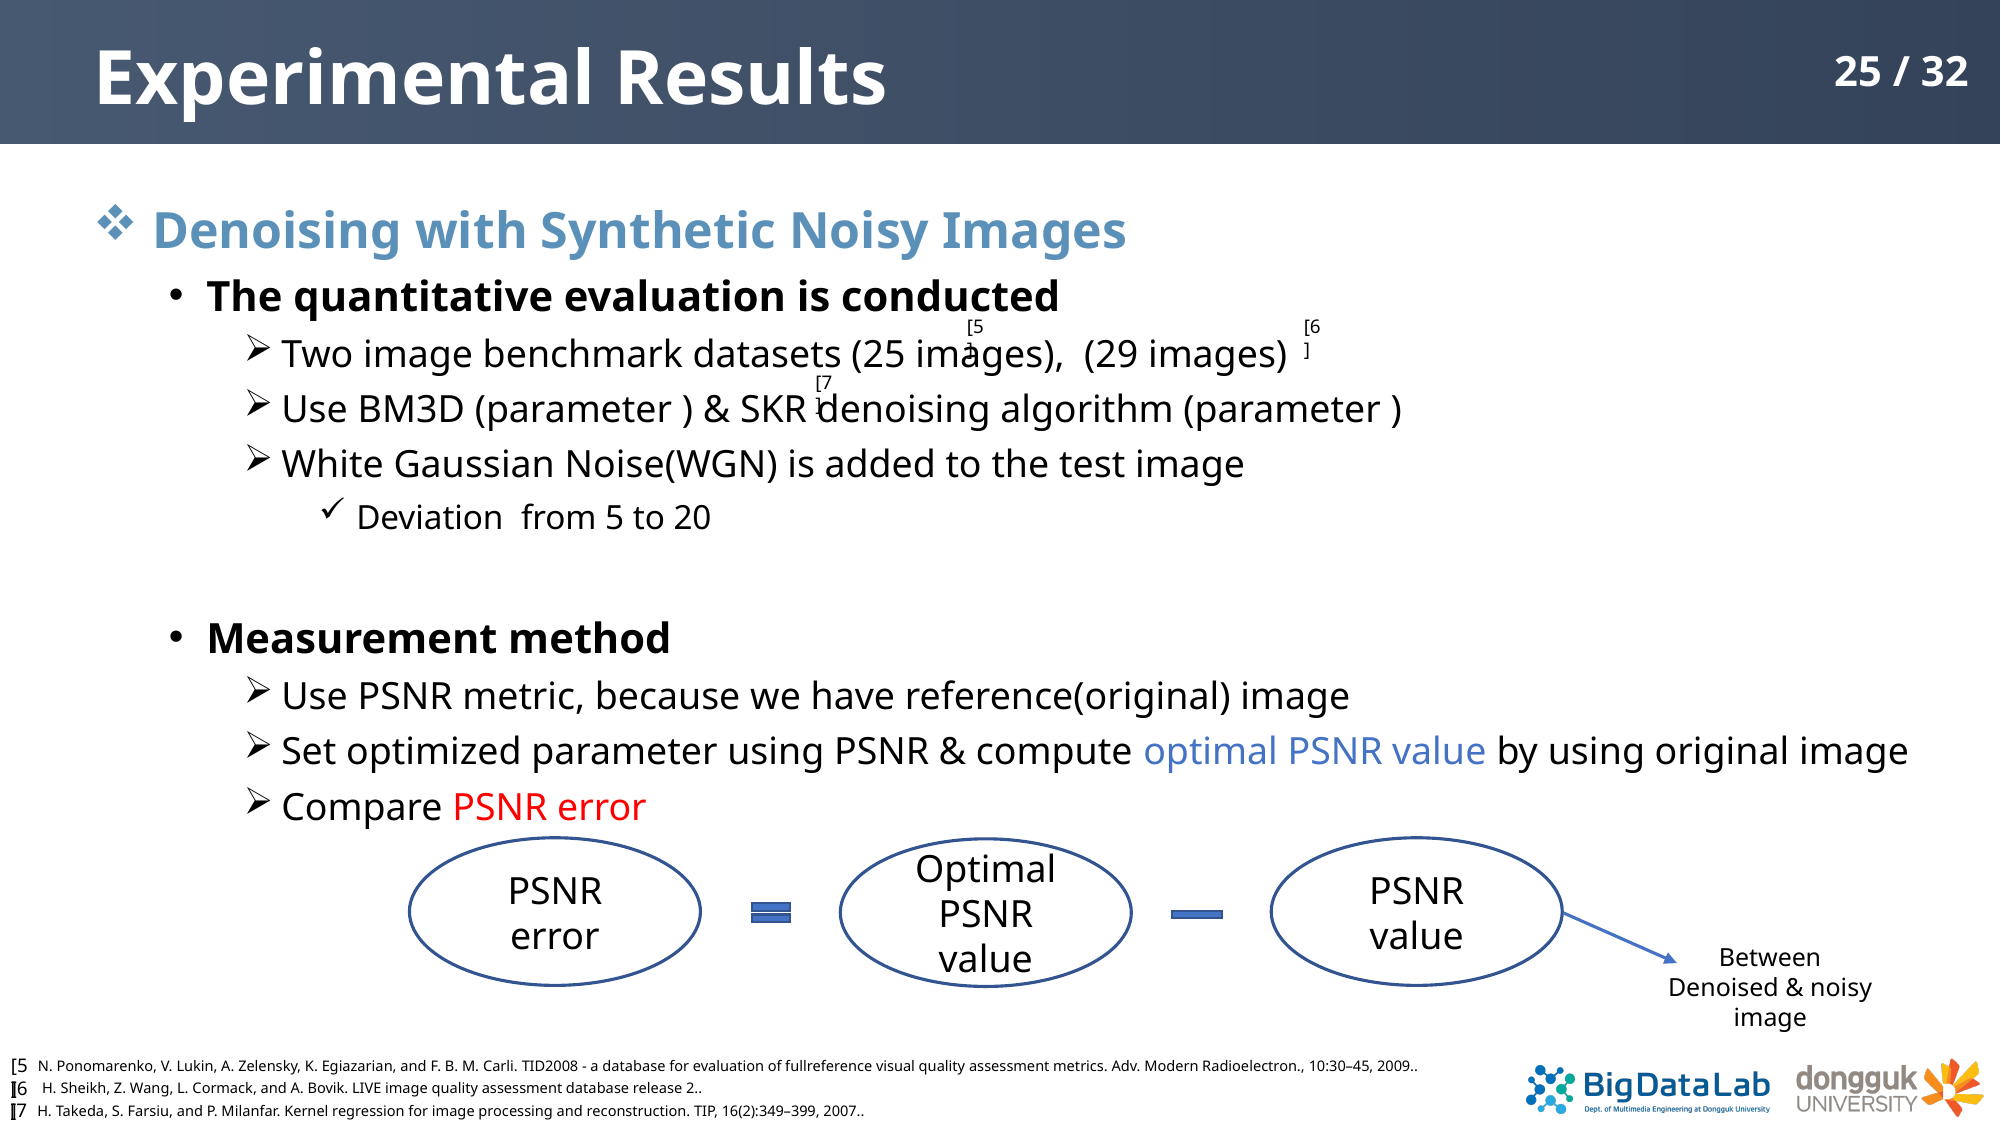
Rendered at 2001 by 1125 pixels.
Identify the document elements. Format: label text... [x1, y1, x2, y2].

text_box [6] [1288, 307, 1337, 368]
title Experimental Results [78, 21, 1935, 128]
text_box Between Denoised & noisy image [1633, 934, 1907, 1039]
text_box [751, 913, 791, 923]
text_box [751, 902, 791, 912]
picture [1526, 1065, 1770, 1114]
text_box PSNR error [408, 836, 702, 987]
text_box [0, 1069, 1504, 1108]
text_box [0, 1091, 1499, 1125]
text_box PSNR value [1270, 836, 1564, 987]
slide_number 25 / 32 [1769, 21, 1984, 126]
text_box Optimal PSNR value [839, 837, 1133, 988]
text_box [1563, 913, 1677, 964]
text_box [0, 1046, 1500, 1069]
text_box [1171, 910, 1223, 919]
text_box [7] [800, 363, 849, 423]
text_box [5] [952, 307, 1000, 368]
